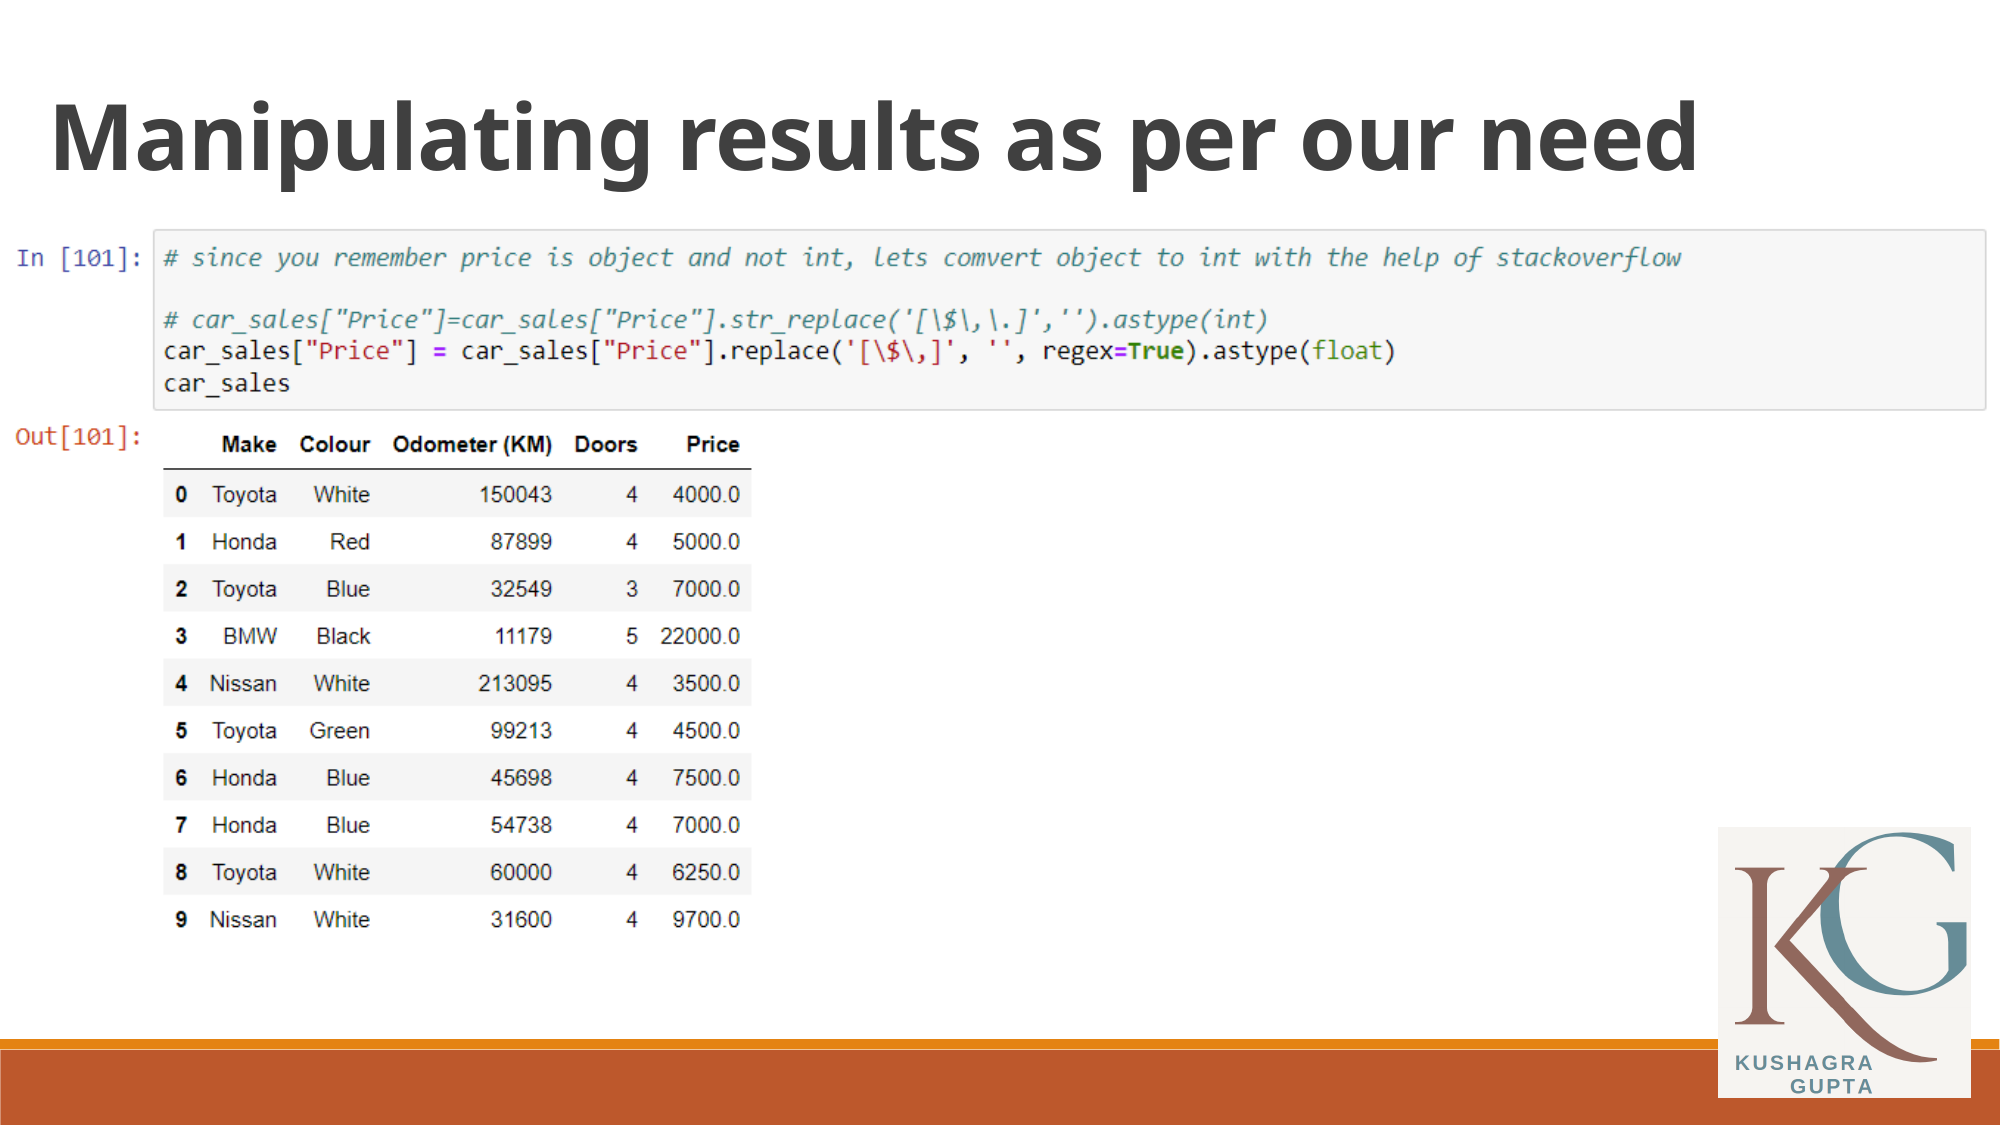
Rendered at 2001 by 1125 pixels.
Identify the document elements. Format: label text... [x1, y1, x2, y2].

picture [0, 222, 2000, 1098]
text_box Manipulating results as per our need [34, 71, 1845, 197]
